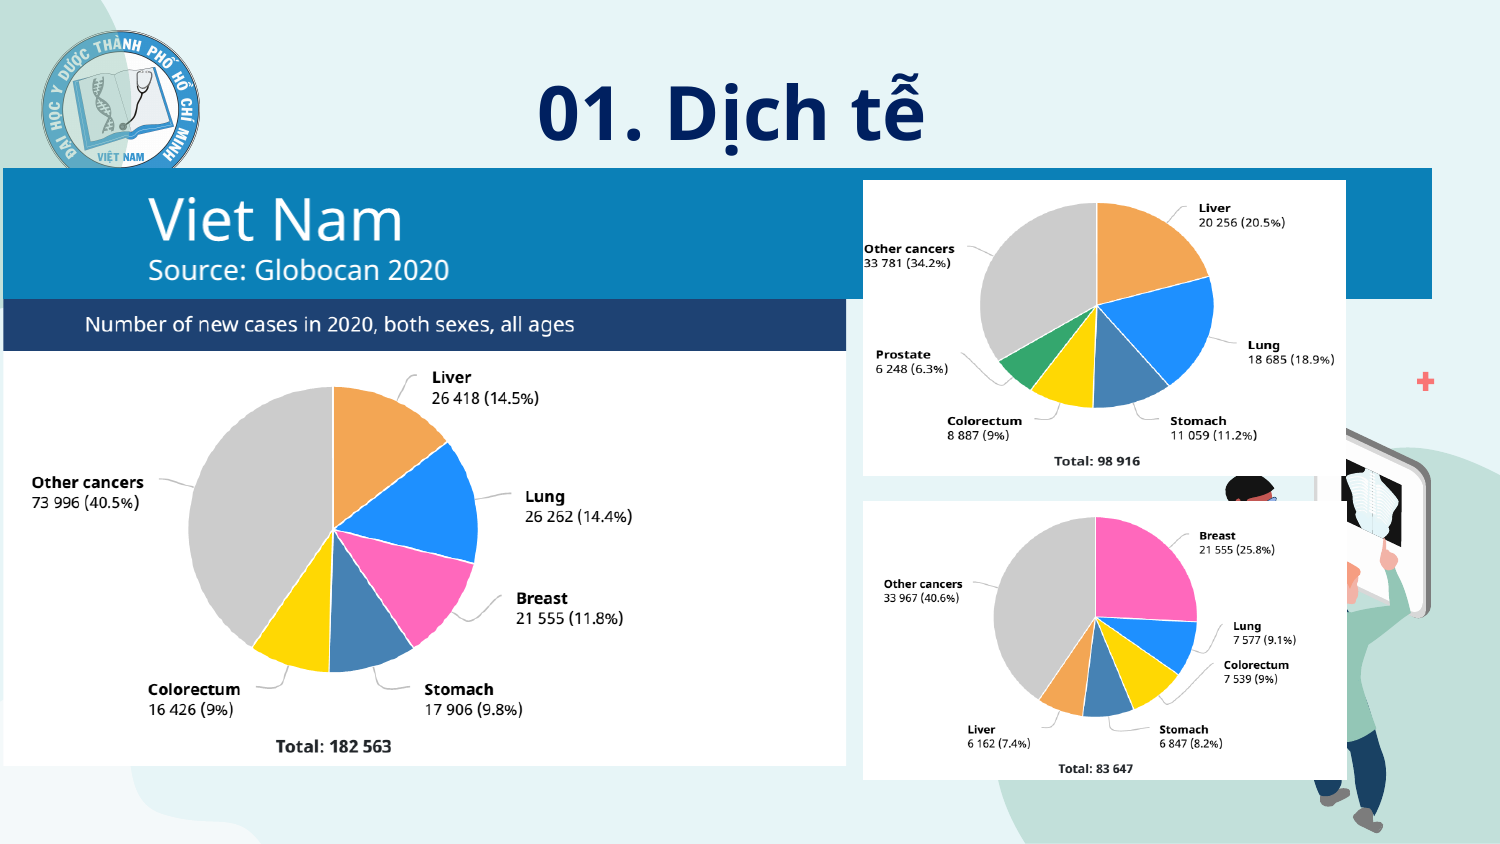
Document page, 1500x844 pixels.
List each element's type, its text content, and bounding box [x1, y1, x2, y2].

picture [117, 30, 200, 167]
picture [863, 181, 1347, 476]
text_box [1154, 772, 1432, 834]
picture [862, 501, 1348, 781]
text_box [3, 168, 1432, 766]
title 01. Dịch tễ [259, 63, 1207, 158]
